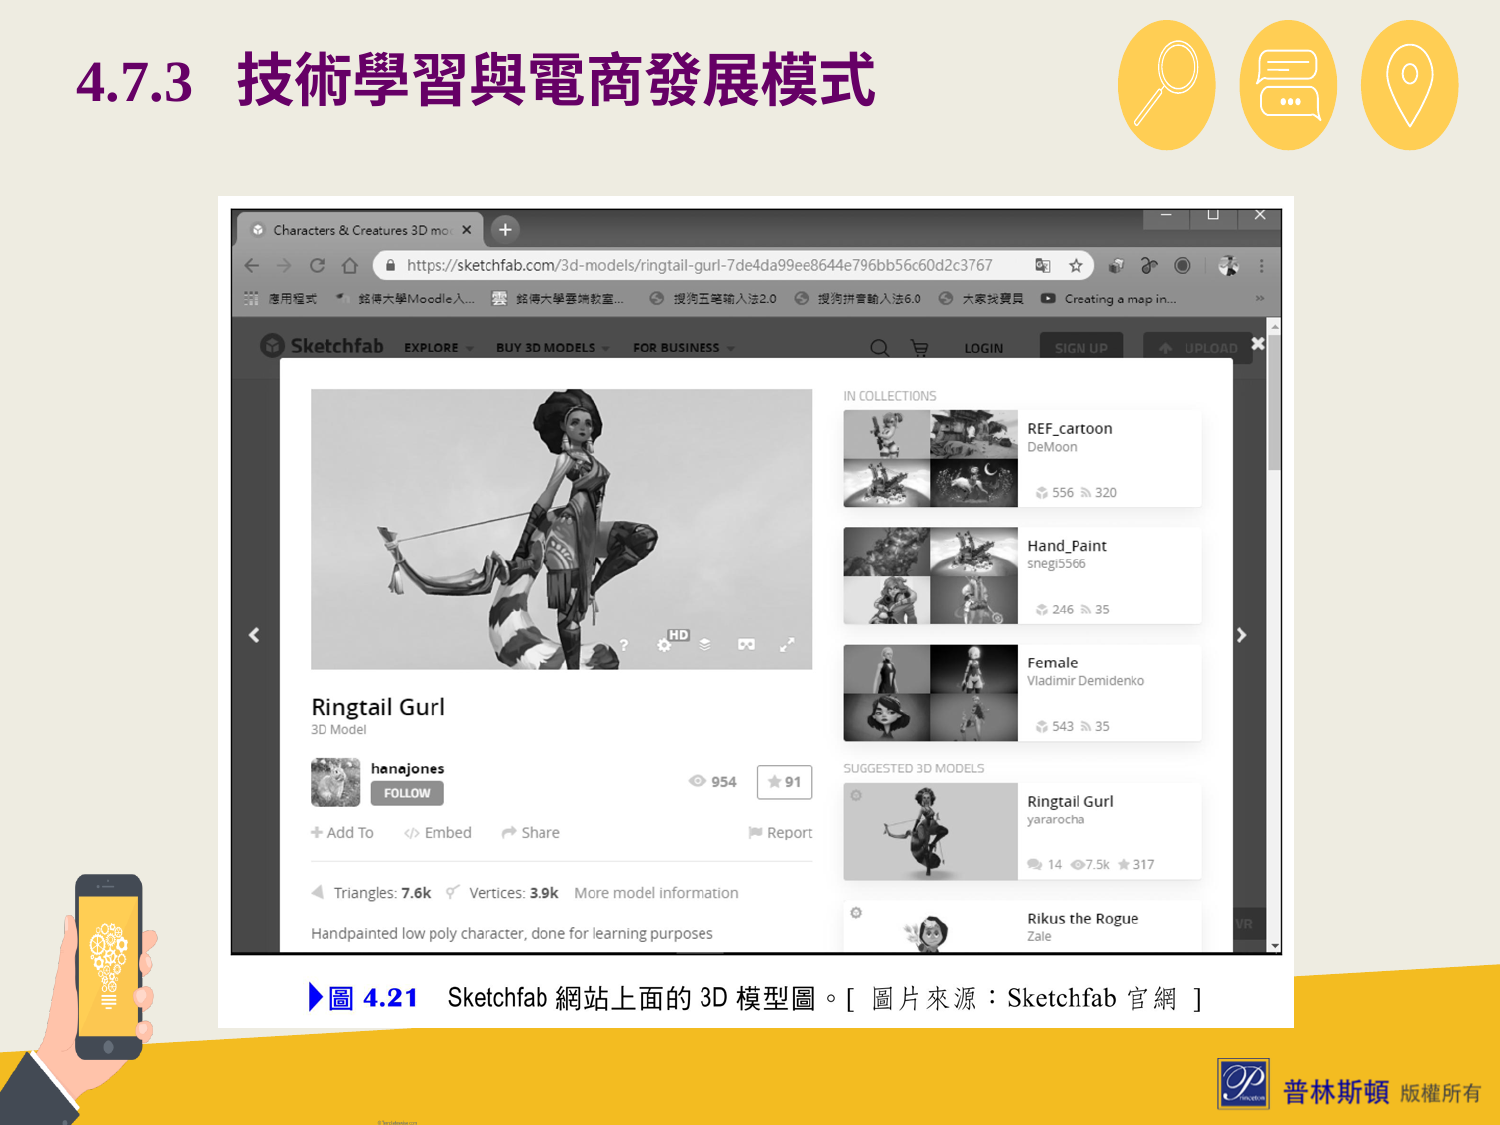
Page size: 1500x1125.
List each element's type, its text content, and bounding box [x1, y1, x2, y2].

title 4.7.3 技術學習與電商發展模式 [76, 19, 1459, 114]
picture [1217, 1058, 1500, 1125]
picture [0, 195, 1294, 1125]
